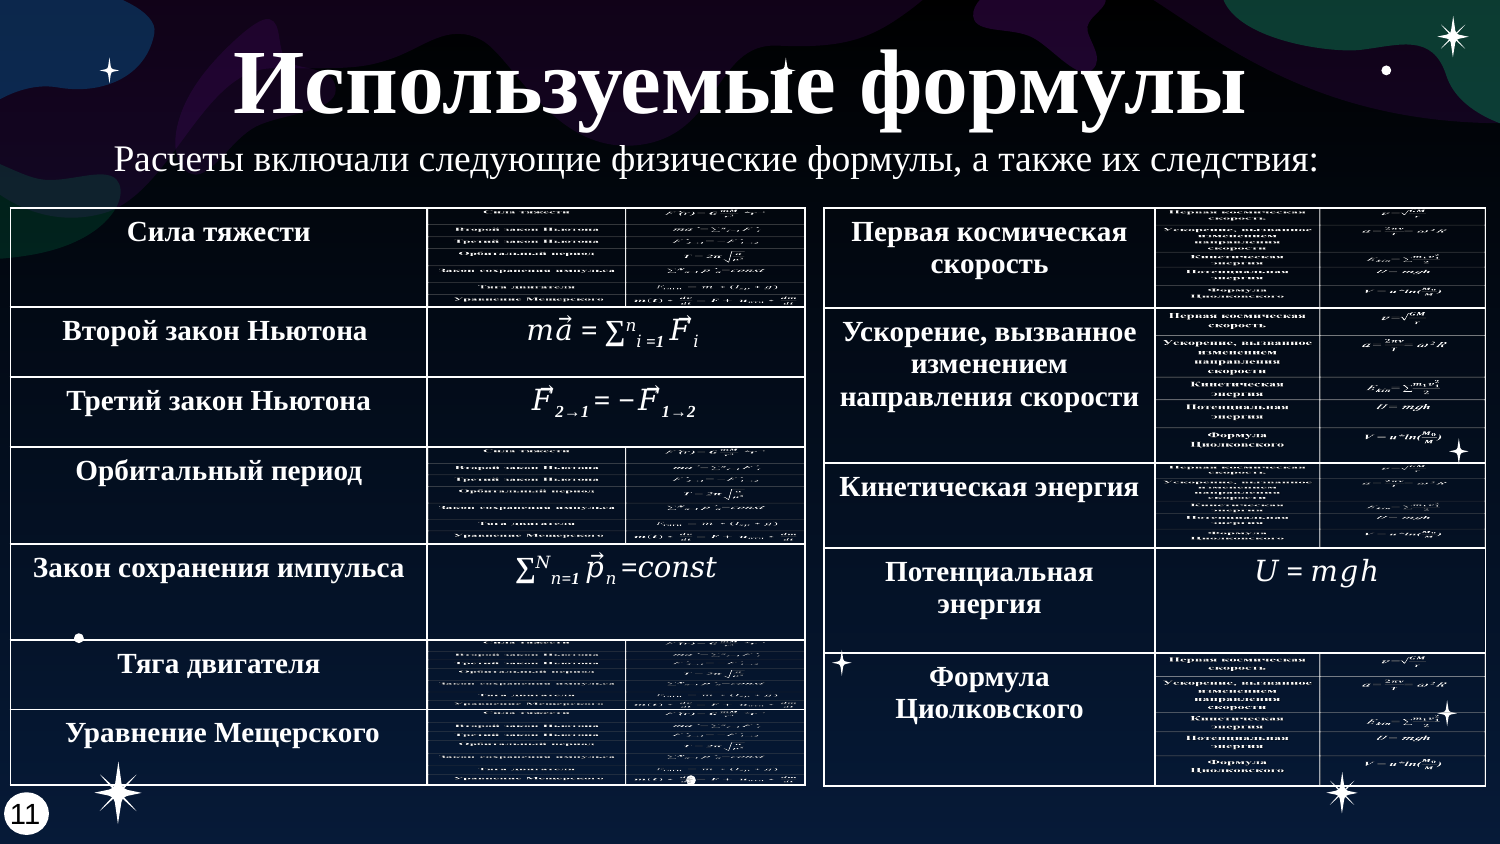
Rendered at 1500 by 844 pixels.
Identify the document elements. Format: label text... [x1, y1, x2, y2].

table_cell Орбитальный период [11, 448, 426, 543]
table_cell Ускорение, вызванное изменением направления скорости [825, 309, 1154, 462]
text_box Расчеты включали следующие физические формулы, а также их следствия: [98, 126, 1401, 186]
text_box Используемые формулы [218, 14, 1282, 126]
table_cell Уравнение Мещерского [11, 710, 426, 784]
table_cell [428, 448, 804, 543]
table_cell Второй закон Ньютона [11, 308, 426, 376]
table_cell Тяга двигателя [11, 641, 426, 709]
table_cell [1156, 654, 1485, 785]
table_cell ∑𝑁𝑛=1 𝑝⃗𝑛 =𝑐𝑜𝑛𝑠𝑡 [428, 545, 804, 639]
table_cell Потенциальная энергия [825, 549, 1154, 652]
table_cell Формула Циолковского [825, 654, 1154, 785]
table_cell [428, 710, 804, 784]
table_cell 𝑚𝑎⃗ = ∑𝑛𝑖 =1 𝐹⃗𝑖 [428, 308, 804, 376]
table_cell [1156, 464, 1485, 547]
table_cell Третий закон Ньютона [11, 378, 426, 446]
table_header Первая космическая скорость [825, 209, 1154, 307]
table_cell [428, 641, 804, 709]
table_header Сила тяжести [11, 209, 426, 306]
table_cell 𝐹⃗2→1 = −𝐹⃗1→2 [428, 378, 804, 446]
table_cell 𝑈 = 𝑚𝑔ℎ [1156, 549, 1485, 652]
table_cell Кинетическая энергия [825, 464, 1154, 547]
table_cell [1156, 309, 1485, 462]
table_cell Закон сохранения импульса [11, 545, 426, 639]
table_header [428, 209, 804, 306]
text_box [0, 788, 58, 840]
table_header [1156, 209, 1485, 307]
